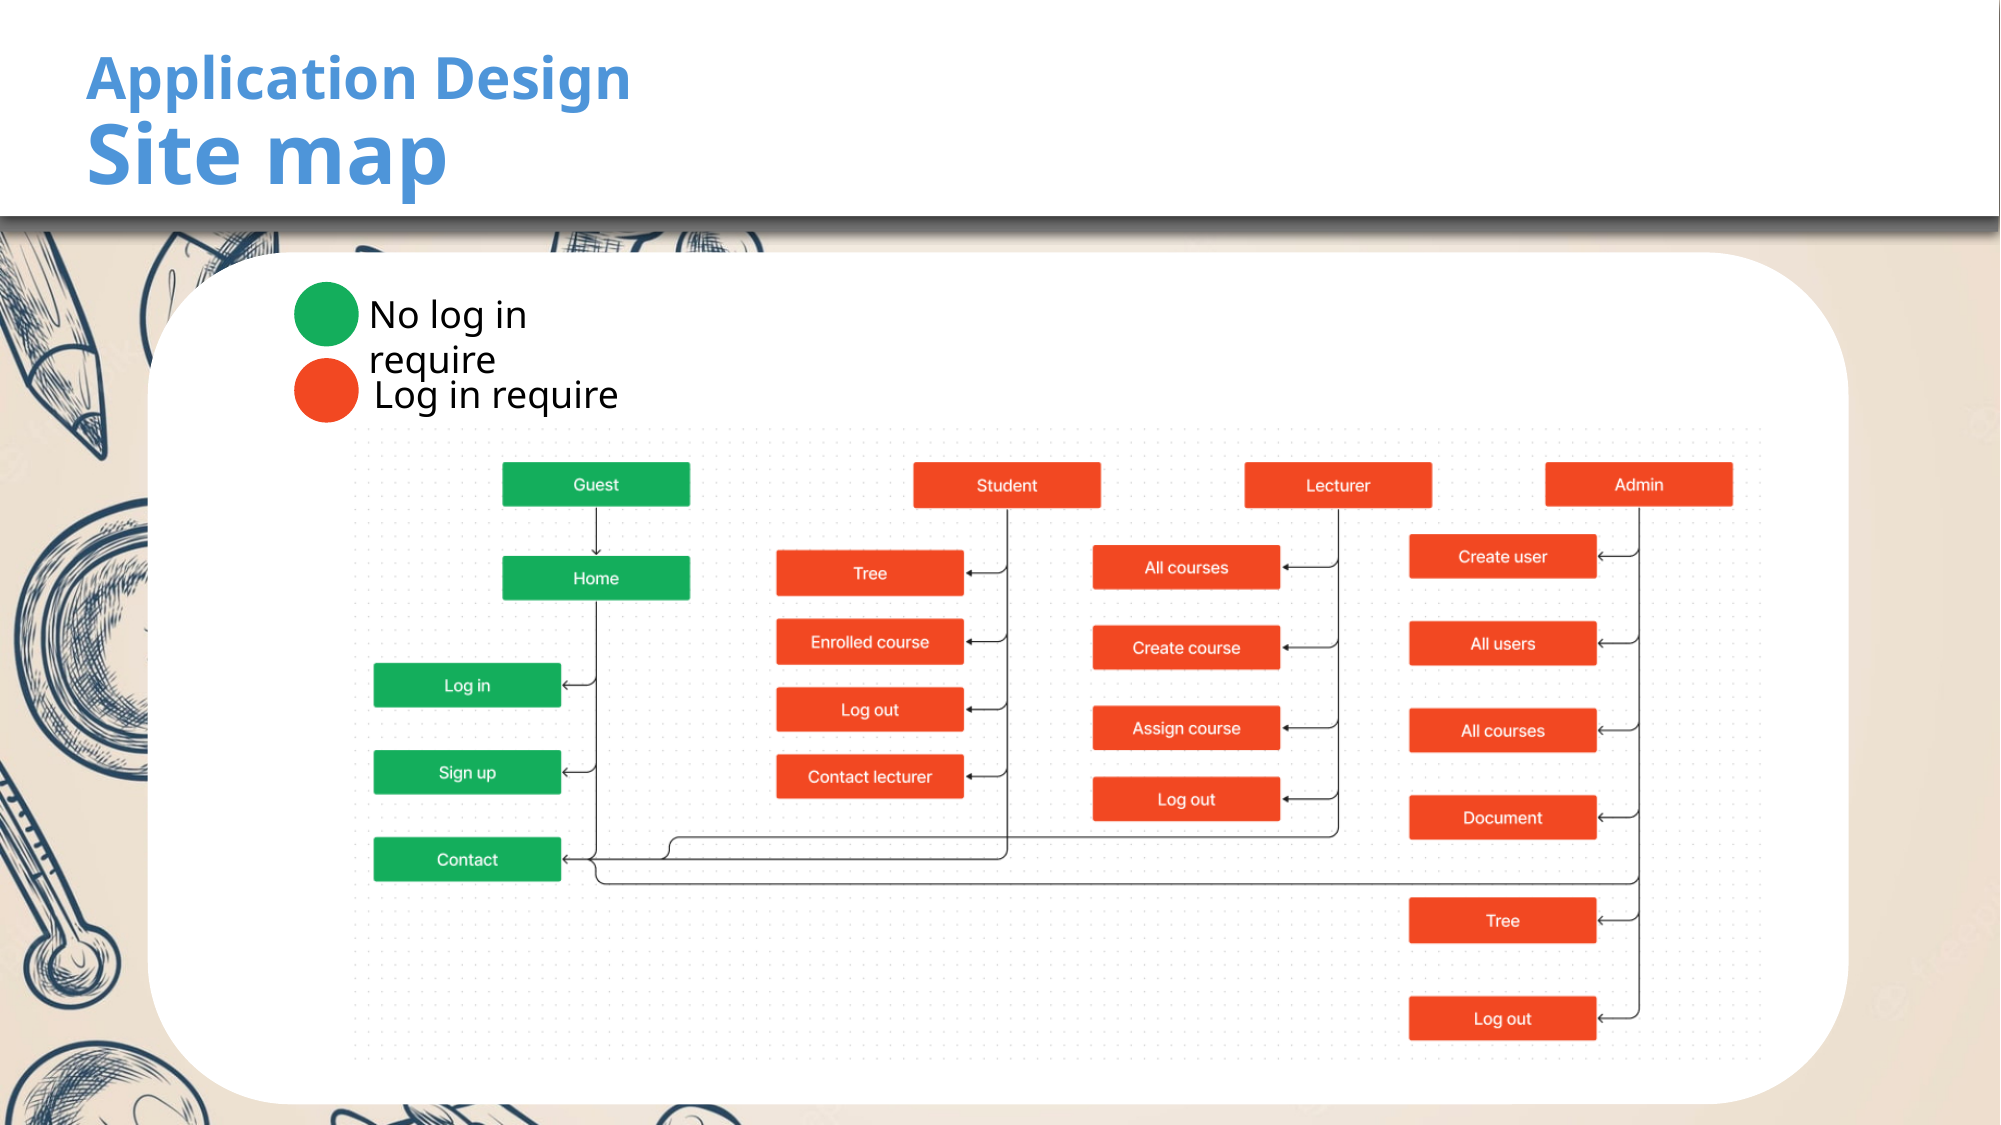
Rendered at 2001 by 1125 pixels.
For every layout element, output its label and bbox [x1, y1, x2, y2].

picture [0, 0, 2000, 1125]
list [353, 423, 1765, 1061]
